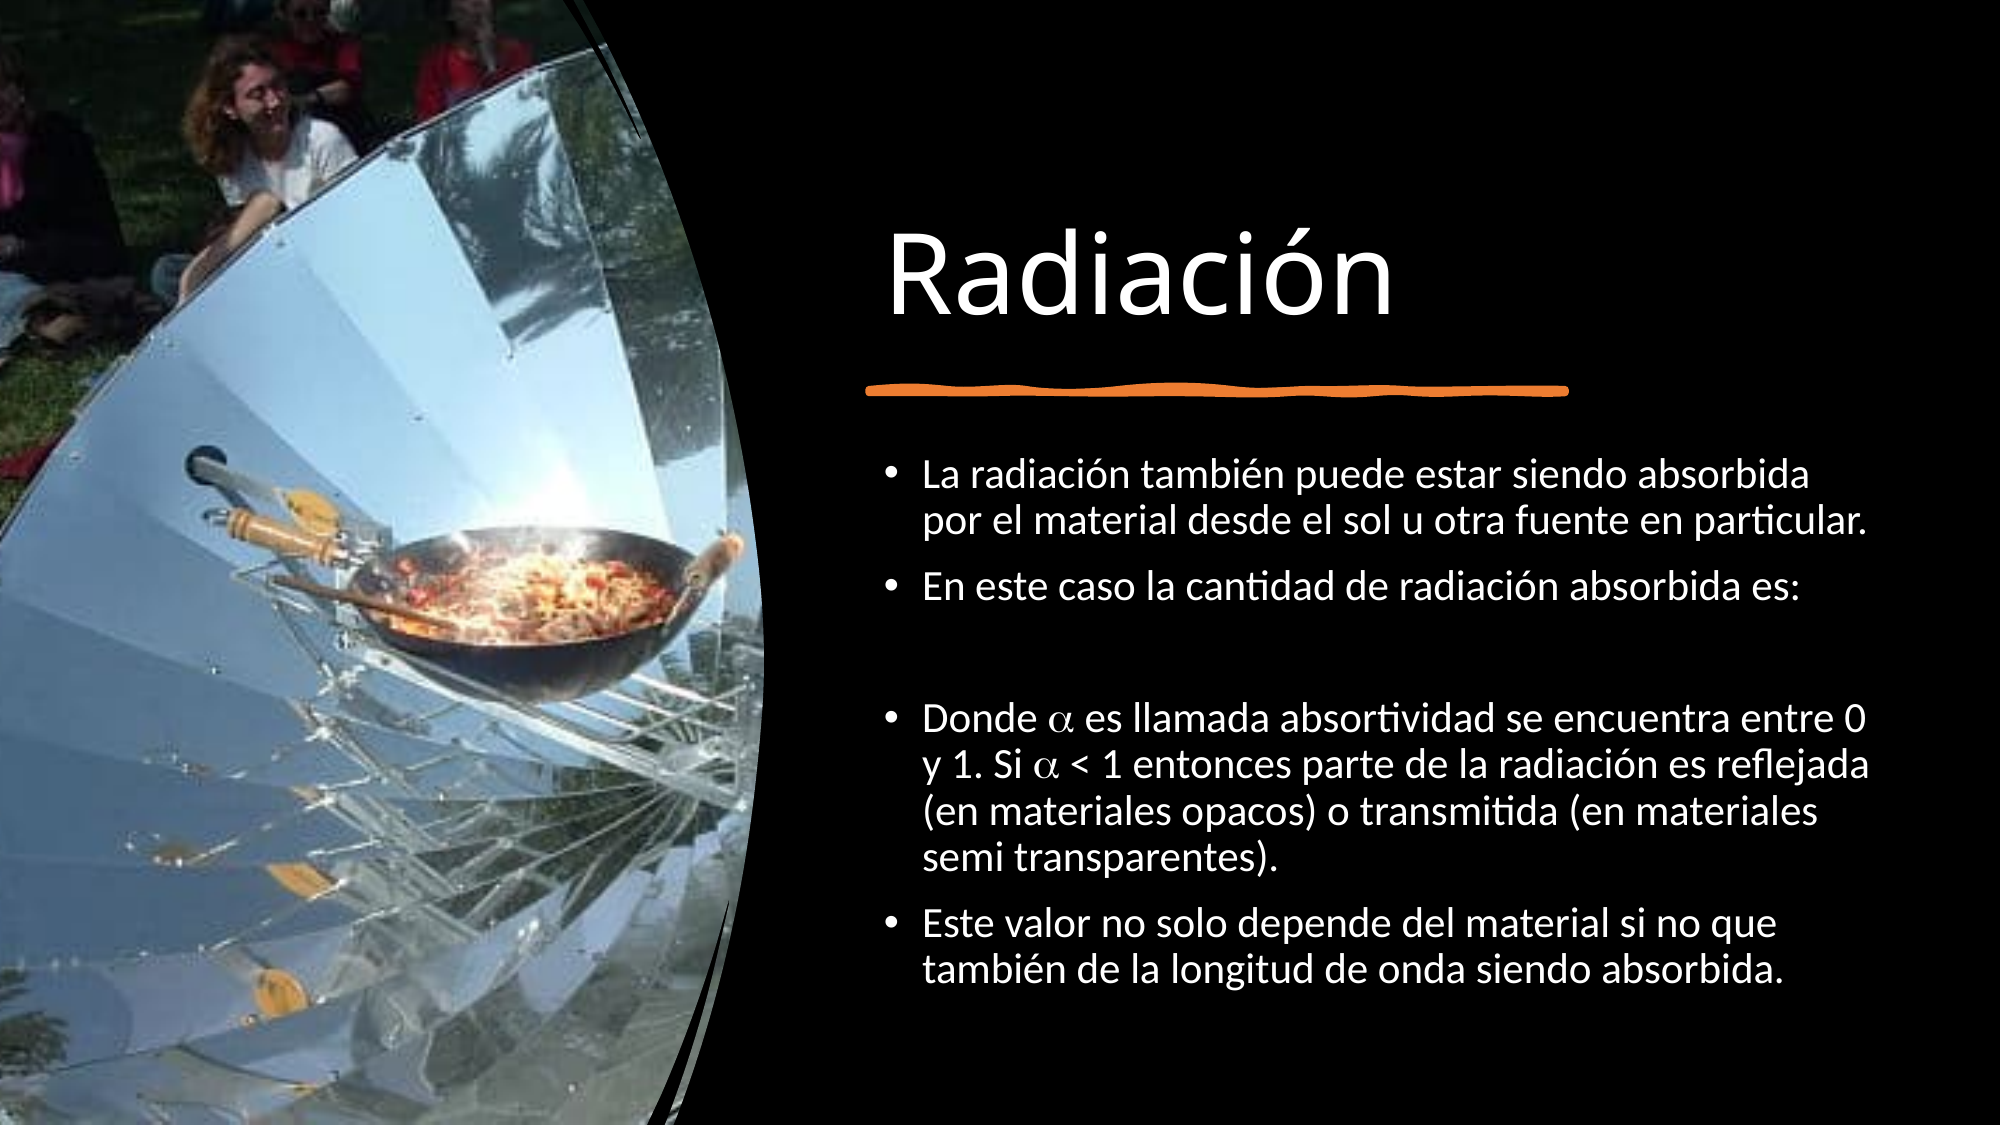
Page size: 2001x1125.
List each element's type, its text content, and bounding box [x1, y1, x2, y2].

text_box [764, 0, 2000, 1125]
title Radiación [869, 53, 1895, 347]
picture [0, 0, 764, 1125]
text_box [867, 385, 1567, 396]
